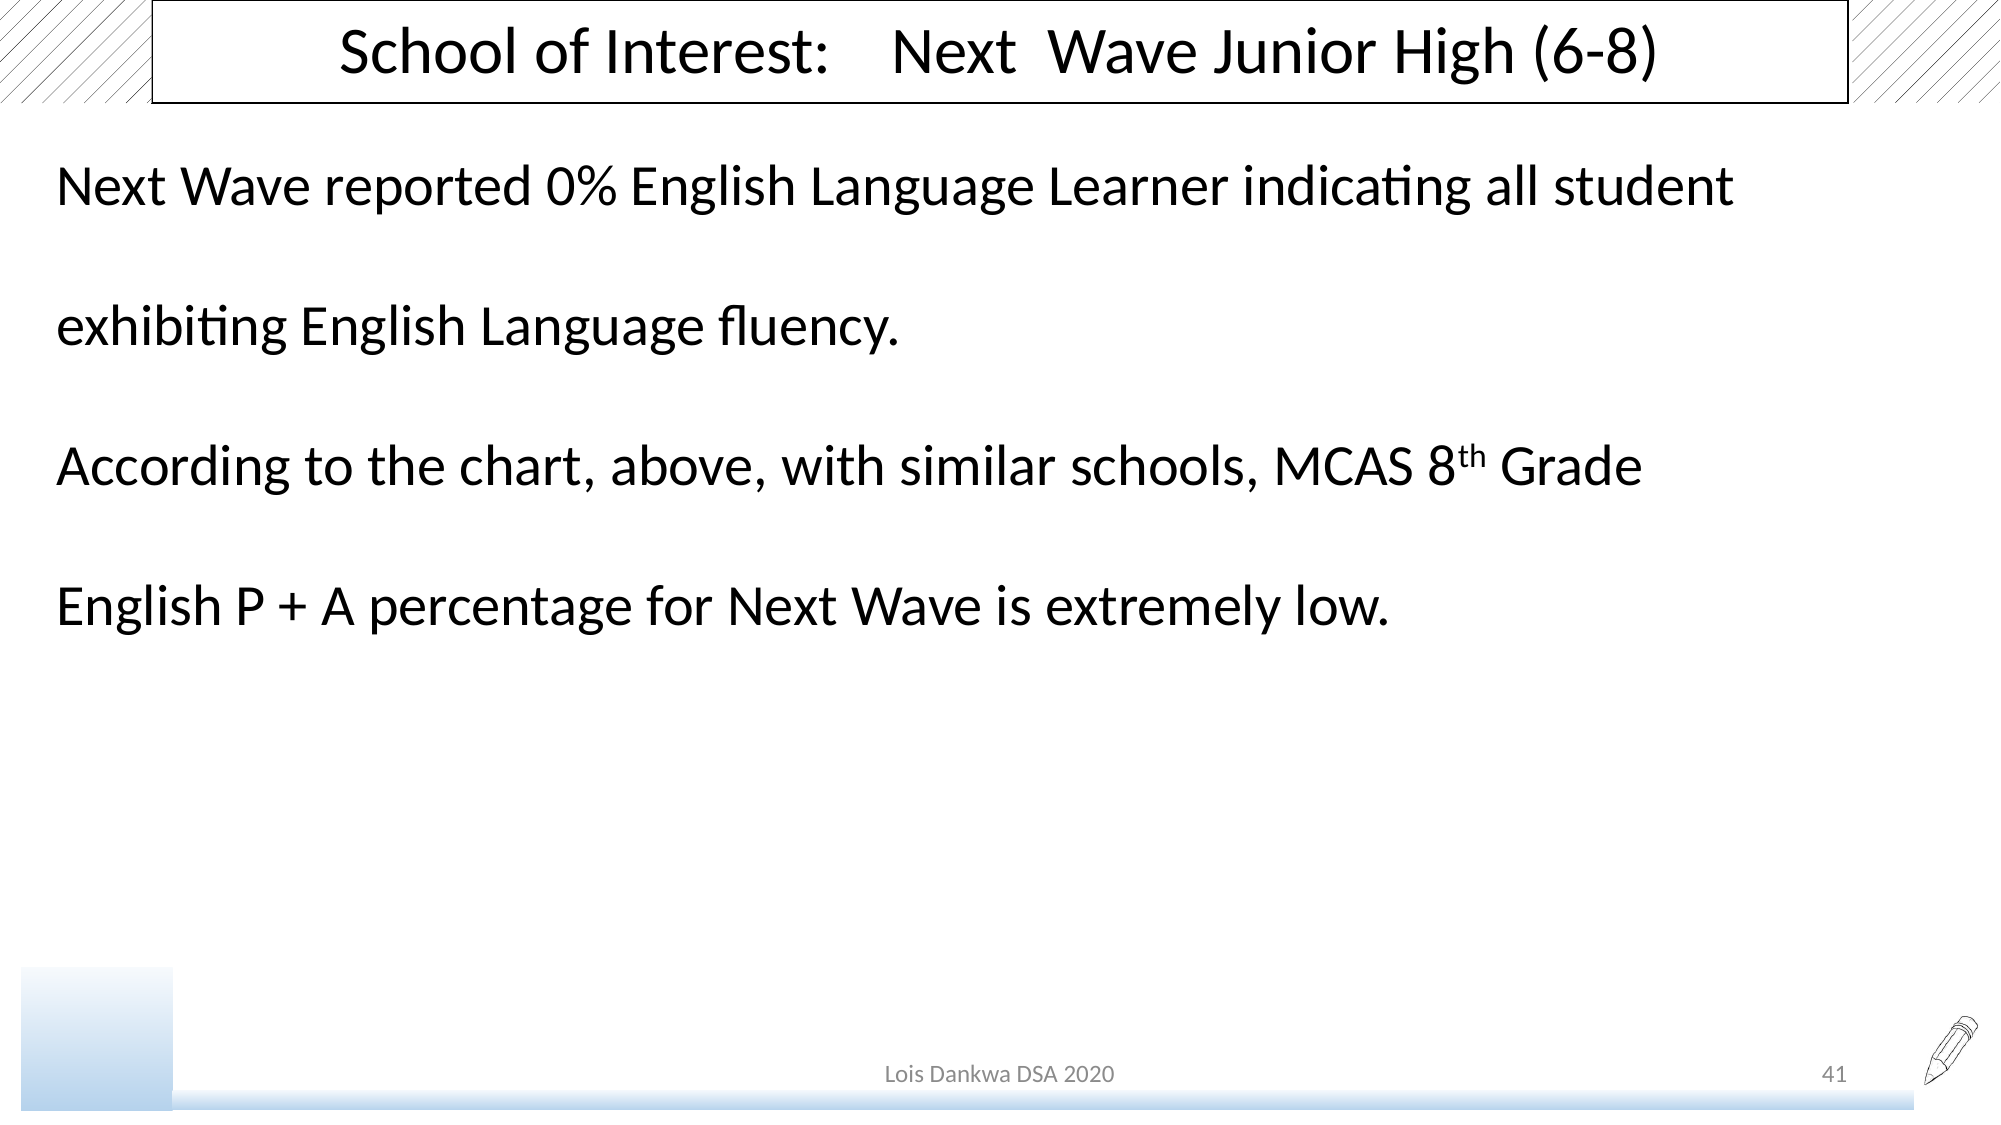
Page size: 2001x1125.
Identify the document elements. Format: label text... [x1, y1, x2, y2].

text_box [0, 0, 2000, 104]
footer Lois Dankwa DSA 2020 [662, 1042, 1338, 1089]
text_box [21, 967, 173, 1111]
text_box [172, 1089, 1915, 1111]
picture [1920, 1012, 1983, 1091]
text_box Next Wave reported 0% English Language Learner indicating all student exhibiting English Language fluency. According to the chart, above, with similar schools, MCAS 8th Grade English P + A percentage for Next Wave is extremely low. [41, 139, 1953, 645]
slide_number 41 [1412, 1042, 1863, 1103]
